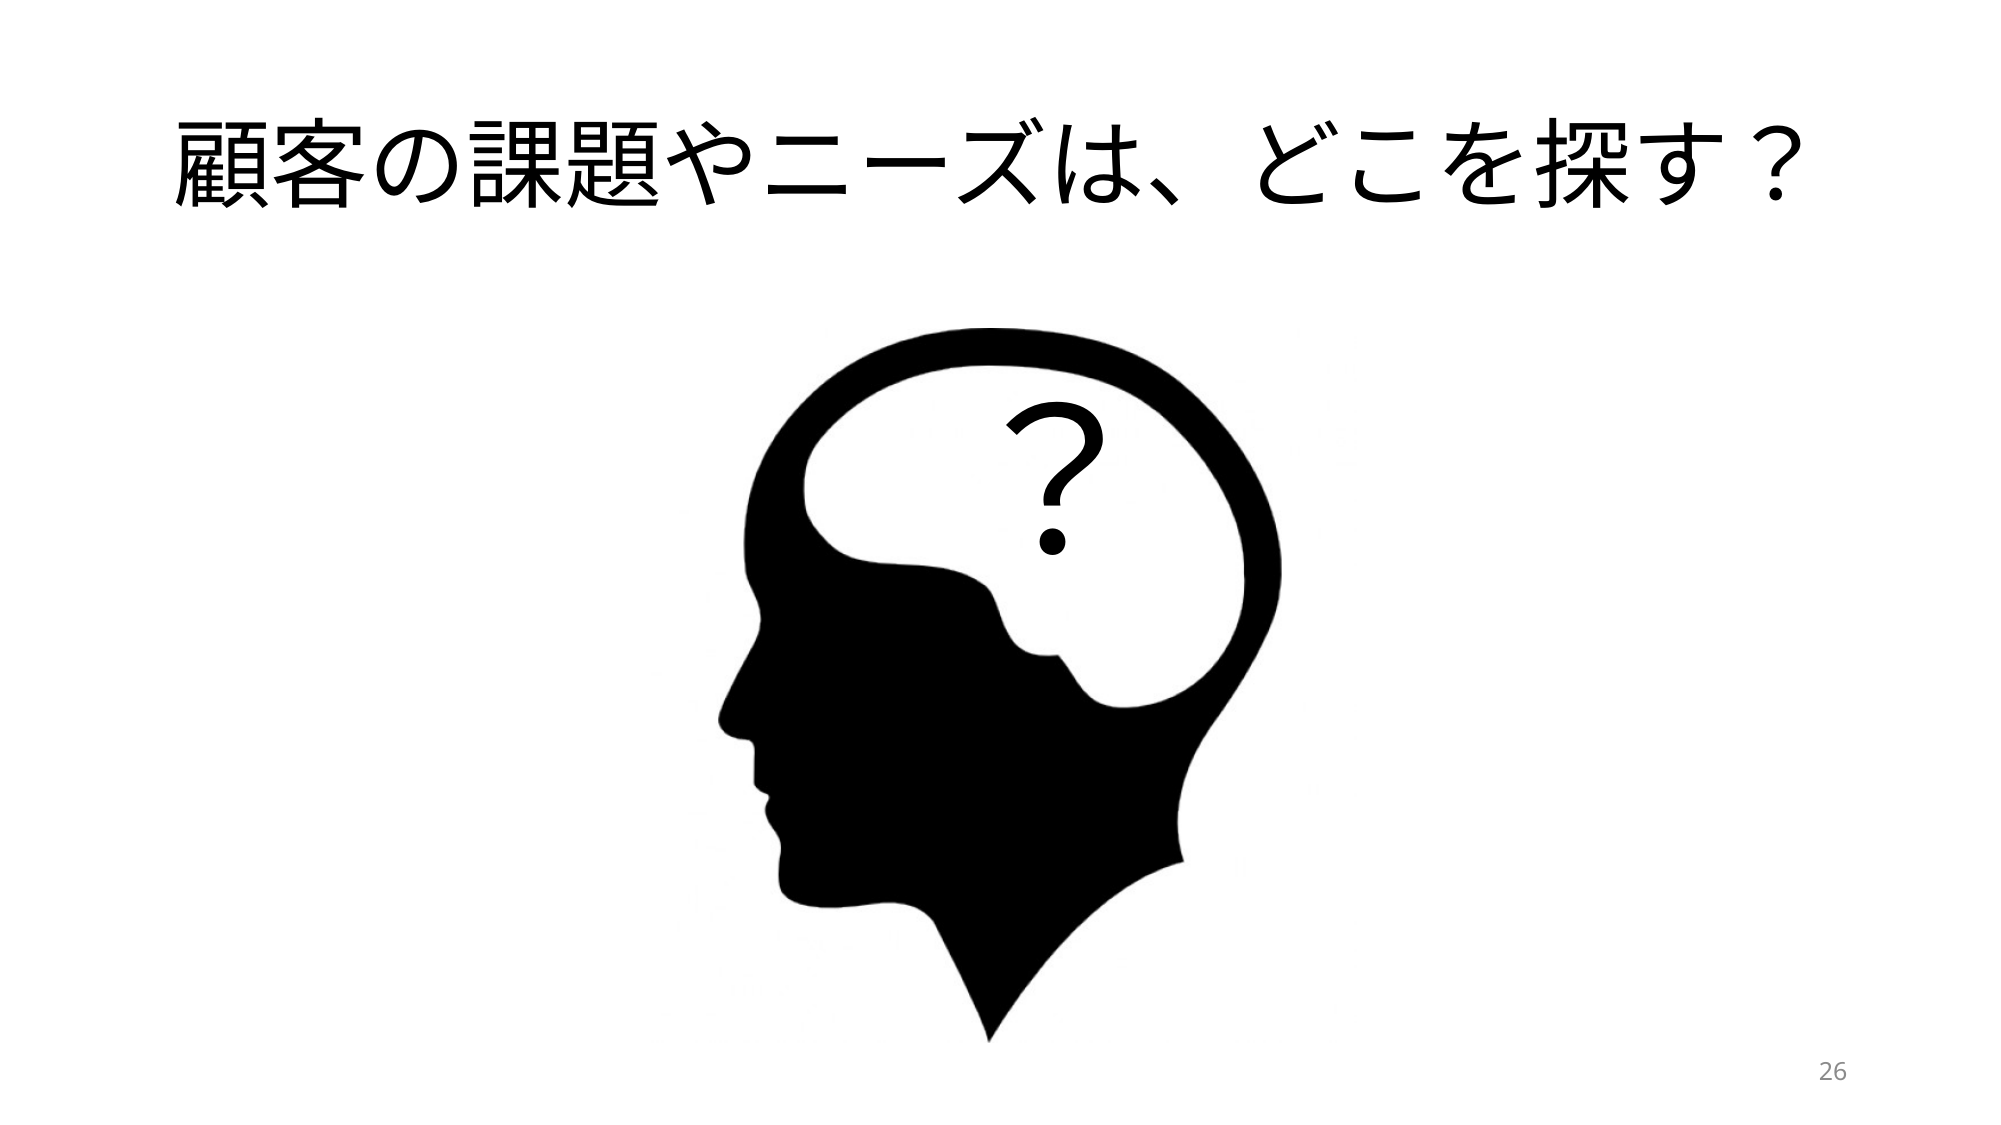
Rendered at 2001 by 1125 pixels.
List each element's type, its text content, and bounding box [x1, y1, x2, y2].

title 顧客の課題やニーズは、どこを探す？ [137, 59, 1863, 278]
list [643, 328, 1357, 1043]
slide_number 26 [1412, 1042, 1863, 1103]
